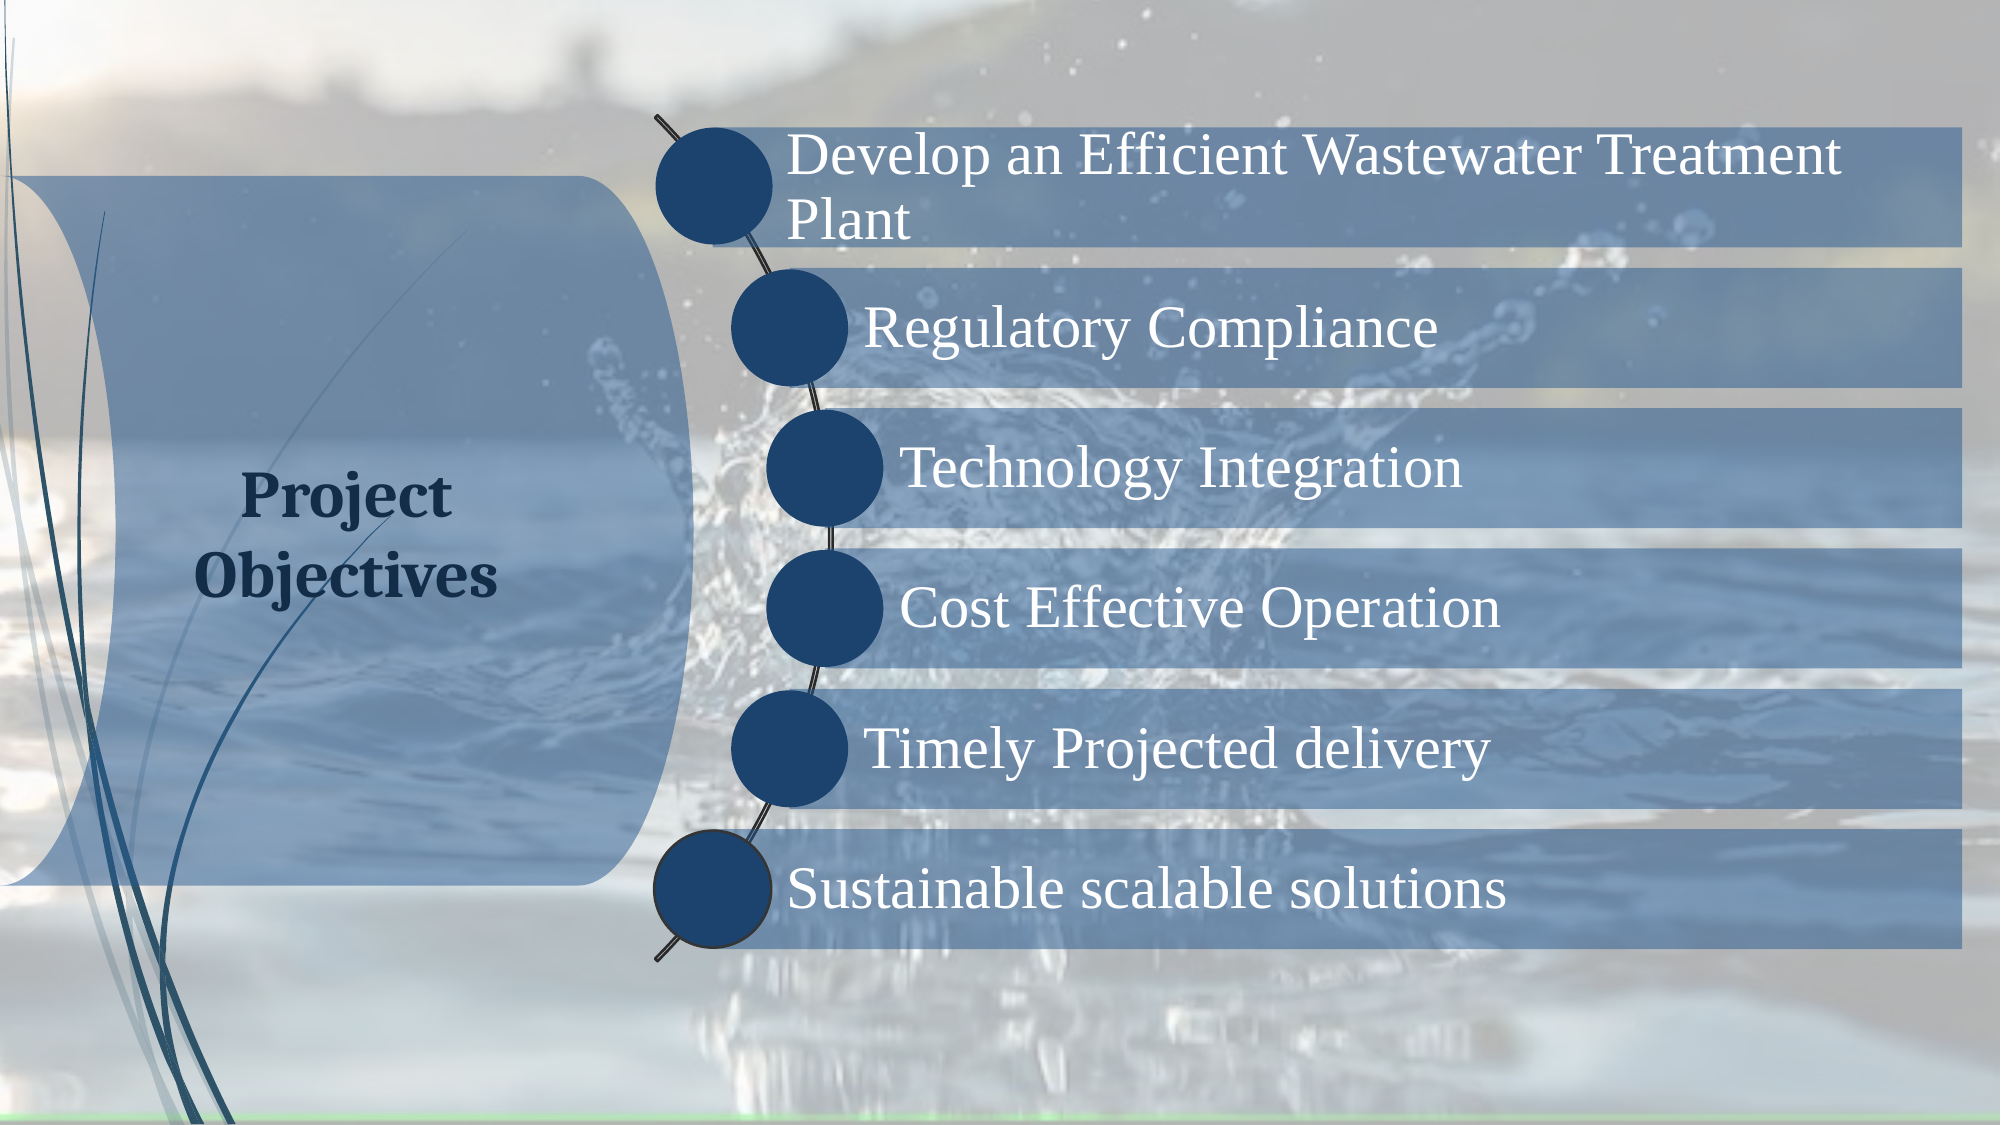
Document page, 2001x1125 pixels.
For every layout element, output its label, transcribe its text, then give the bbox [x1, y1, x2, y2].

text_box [641, 93, 1975, 983]
text_box Project Objectives [0, 175, 636, 886]
